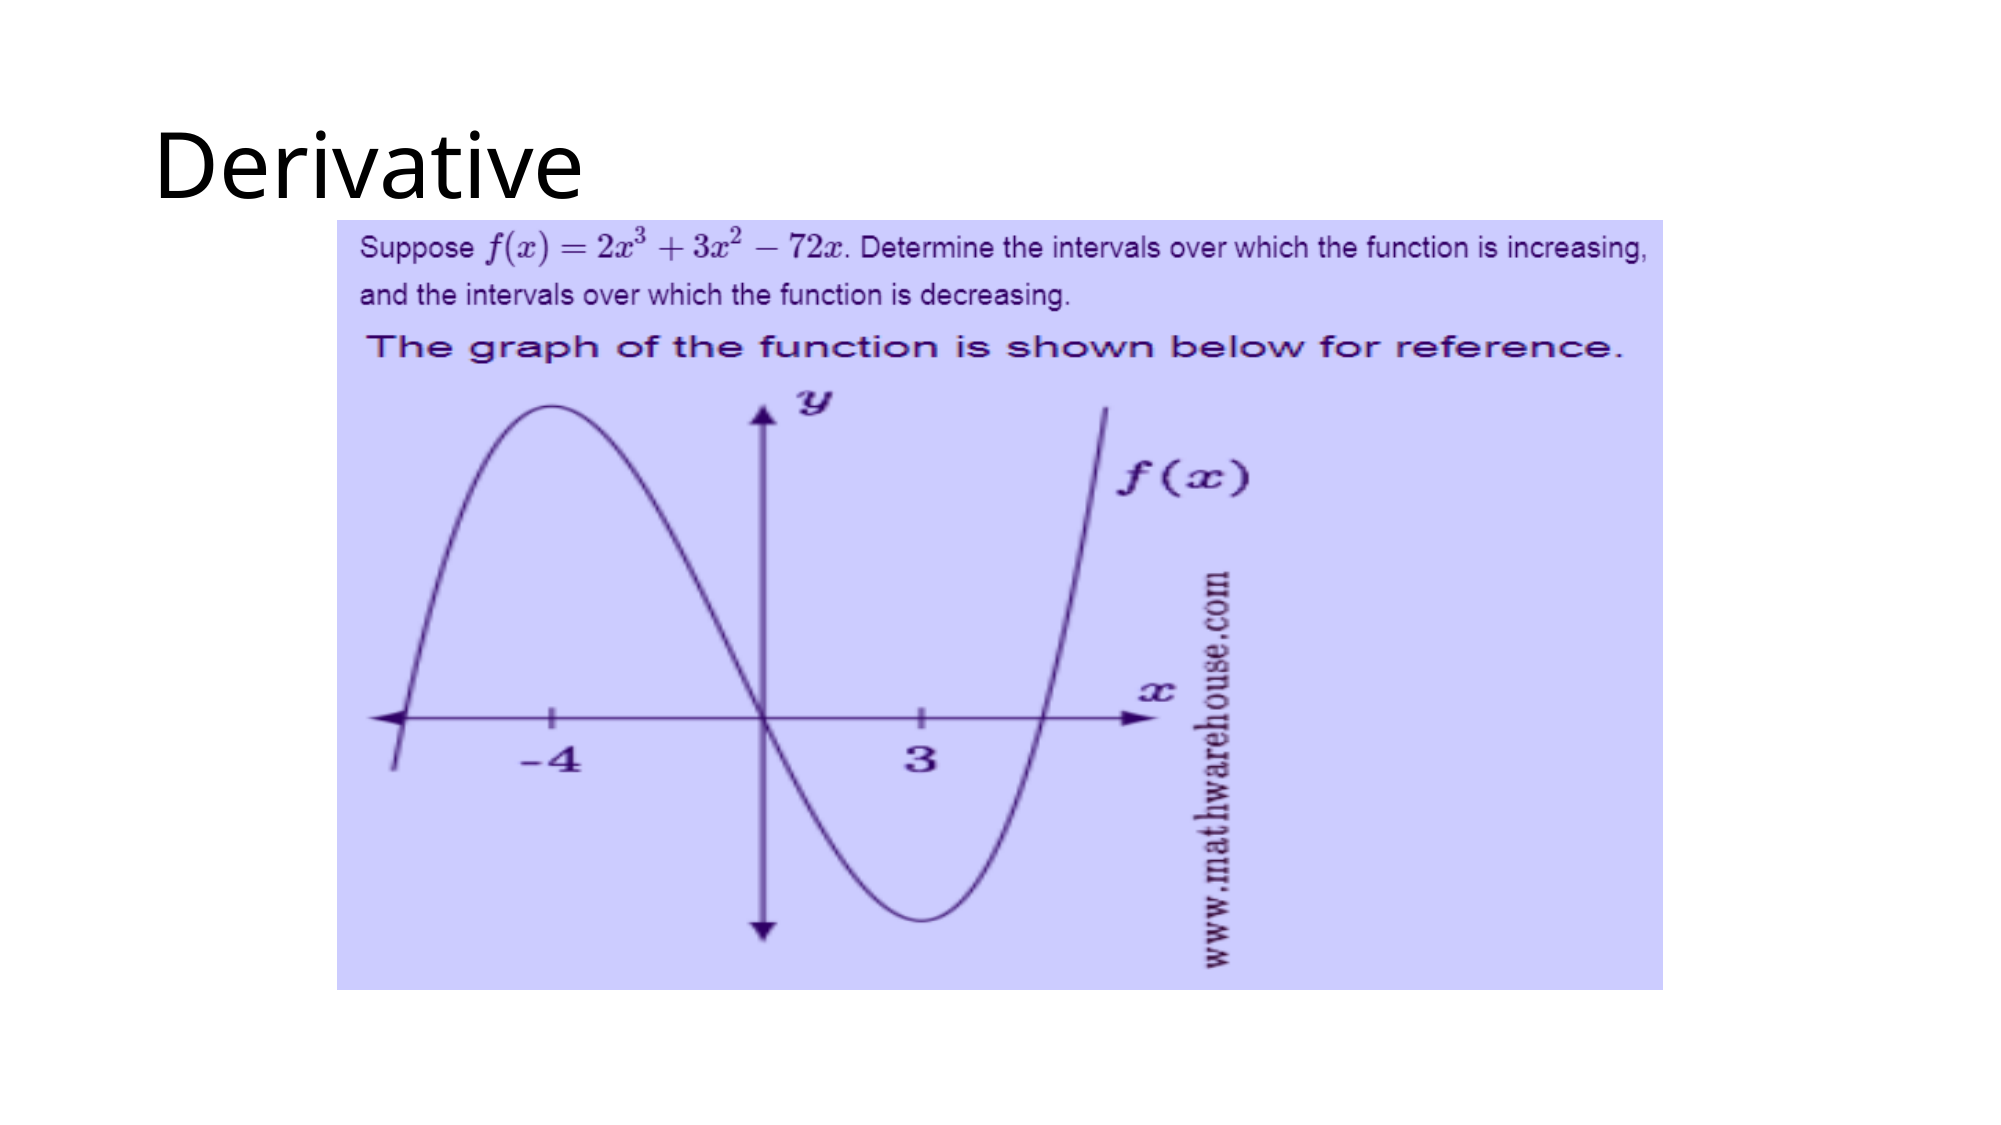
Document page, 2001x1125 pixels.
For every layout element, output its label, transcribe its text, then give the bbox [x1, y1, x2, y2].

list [337, 324, 1663, 990]
picture [337, 220, 1663, 324]
title Derivative [137, 59, 1863, 278]
